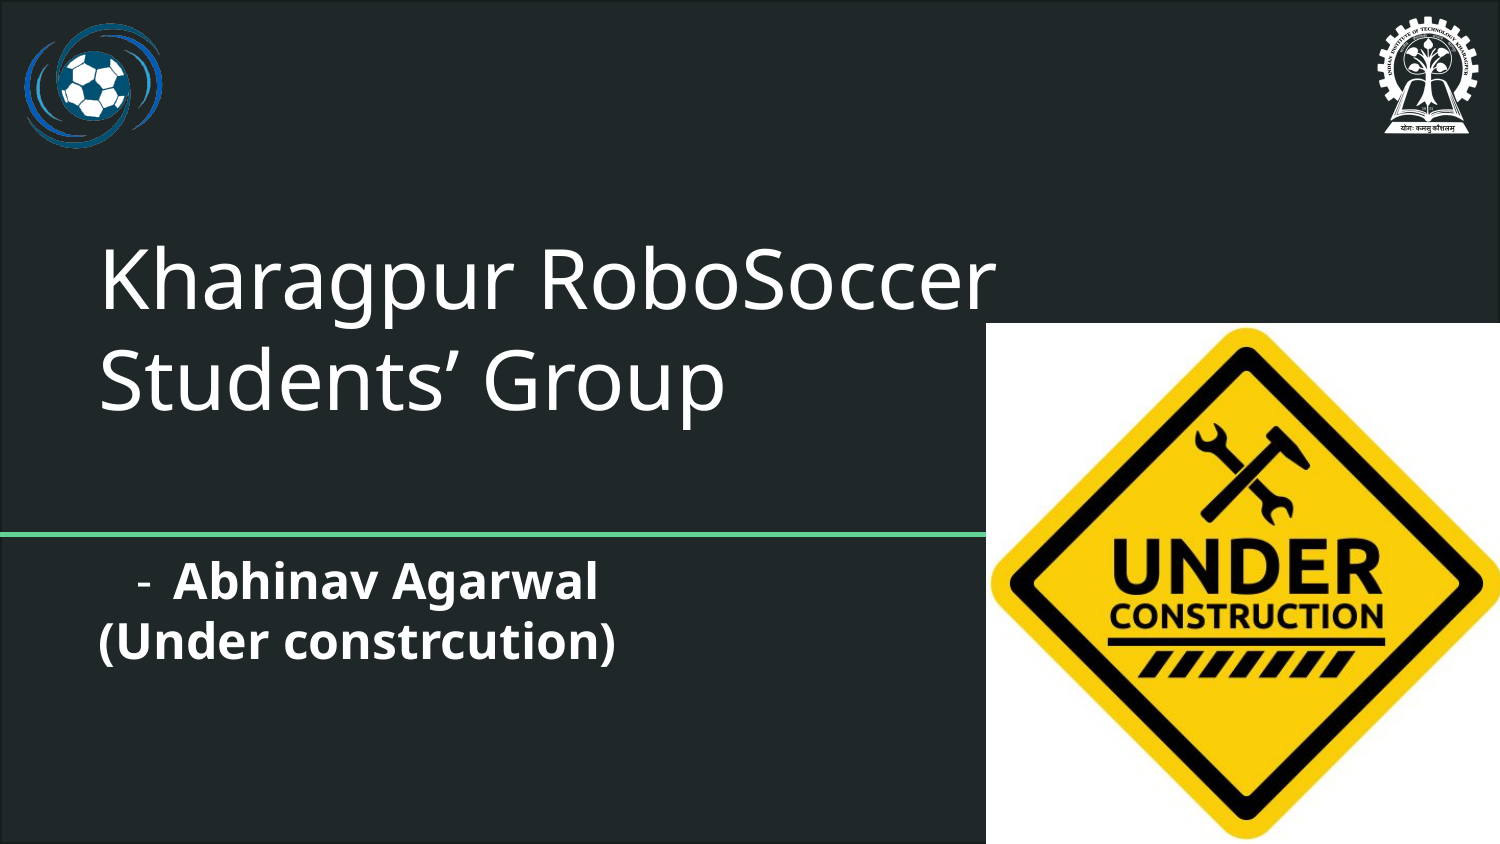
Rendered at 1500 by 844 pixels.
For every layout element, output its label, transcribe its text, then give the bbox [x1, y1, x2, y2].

picture [17, 0, 170, 156]
subtitle Abhinav Agarwal (Under constrcution) [83, 543, 980, 801]
text_box [0, 0, 1500, 532]
picture [1332, 0, 1500, 185]
picture [986, 323, 1500, 844]
text_box [0, 543, 980, 844]
title Kharagpur RoboSoccer Students’ Group [83, 302, 1247, 442]
